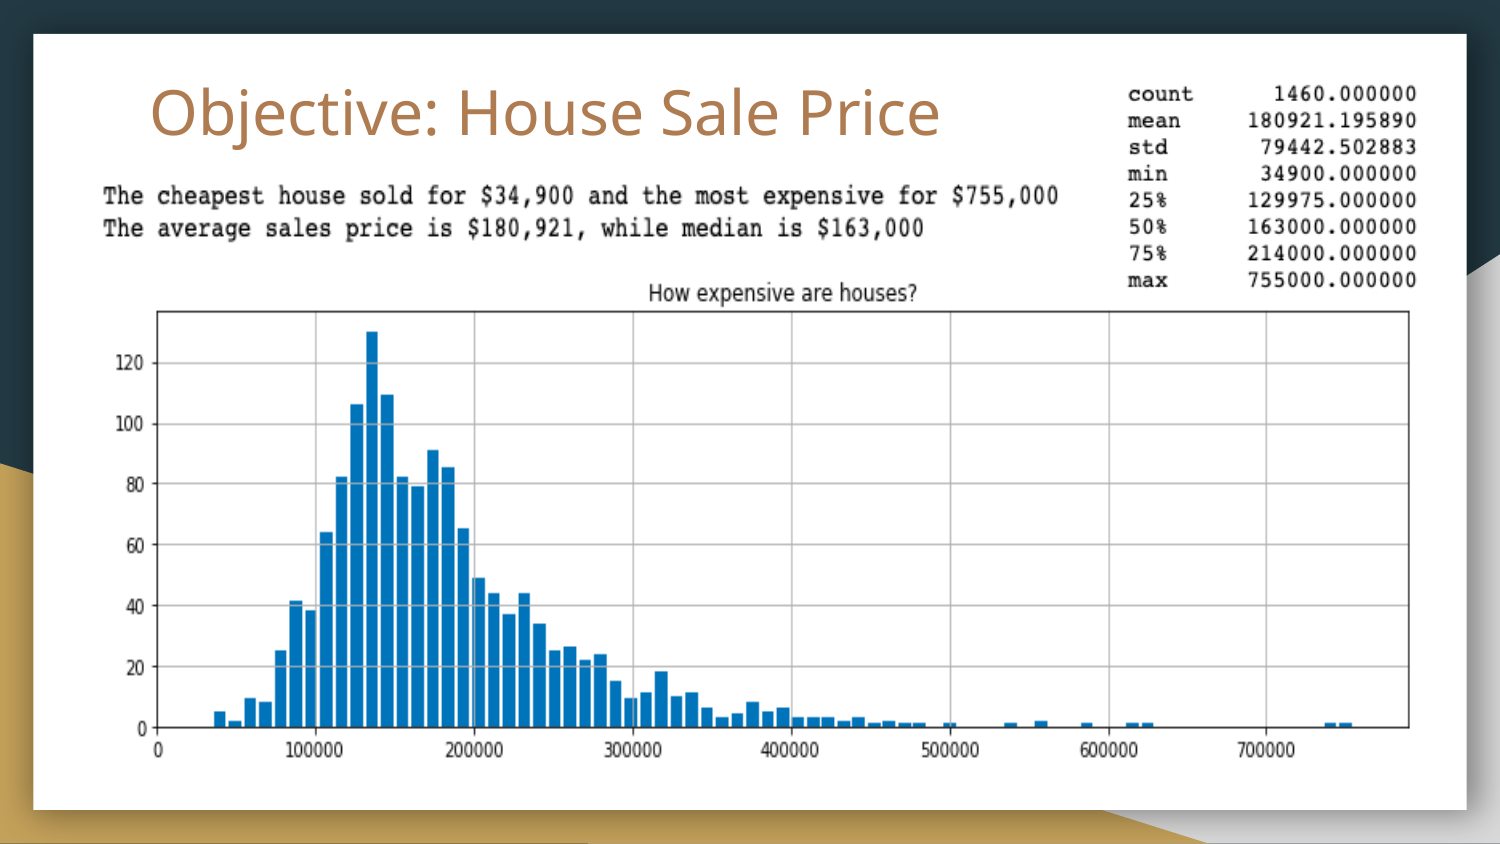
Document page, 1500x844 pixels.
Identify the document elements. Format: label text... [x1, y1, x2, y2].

title Objective: House Sale Price [134, 58, 1366, 157]
picture [66, 75, 1449, 771]
